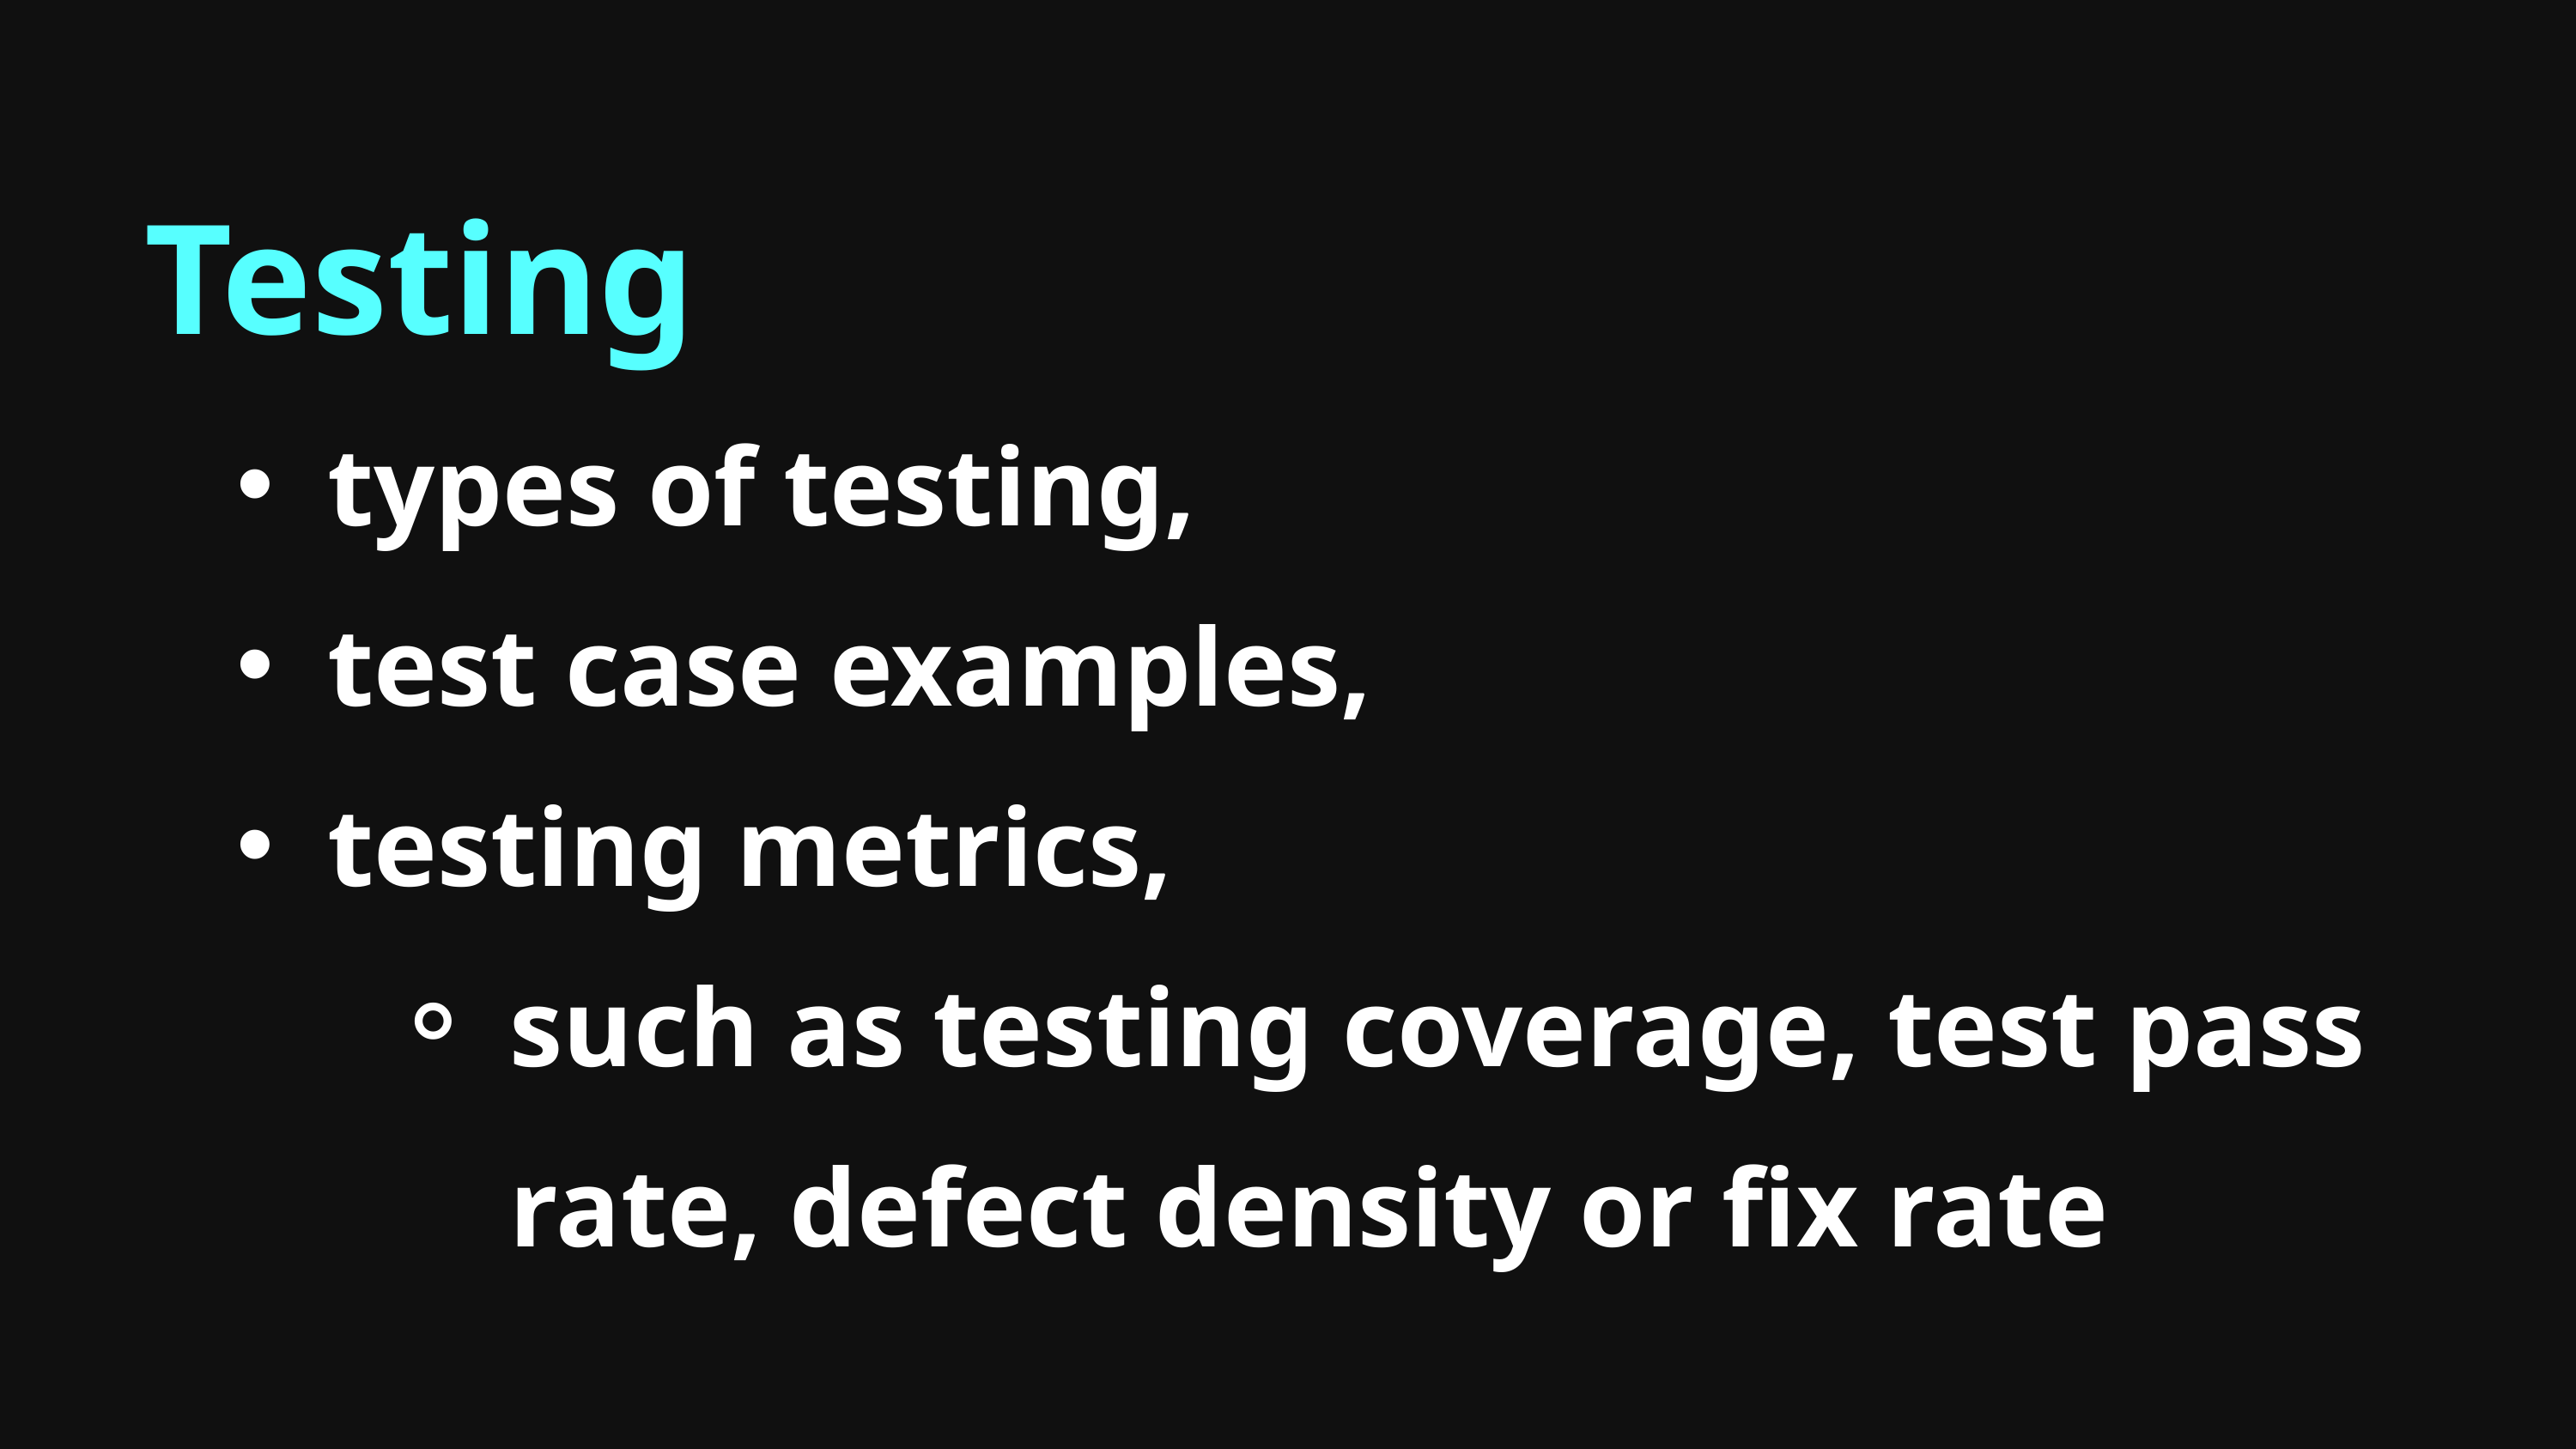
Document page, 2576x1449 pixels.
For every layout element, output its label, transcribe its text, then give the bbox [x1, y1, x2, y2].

text_box types of testing, test case examples, testing metrics, such as testing coverage, test pass rate, defect density or fix rate [144, 367, 2432, 1269]
text_box Testing [144, 146, 1834, 366]
